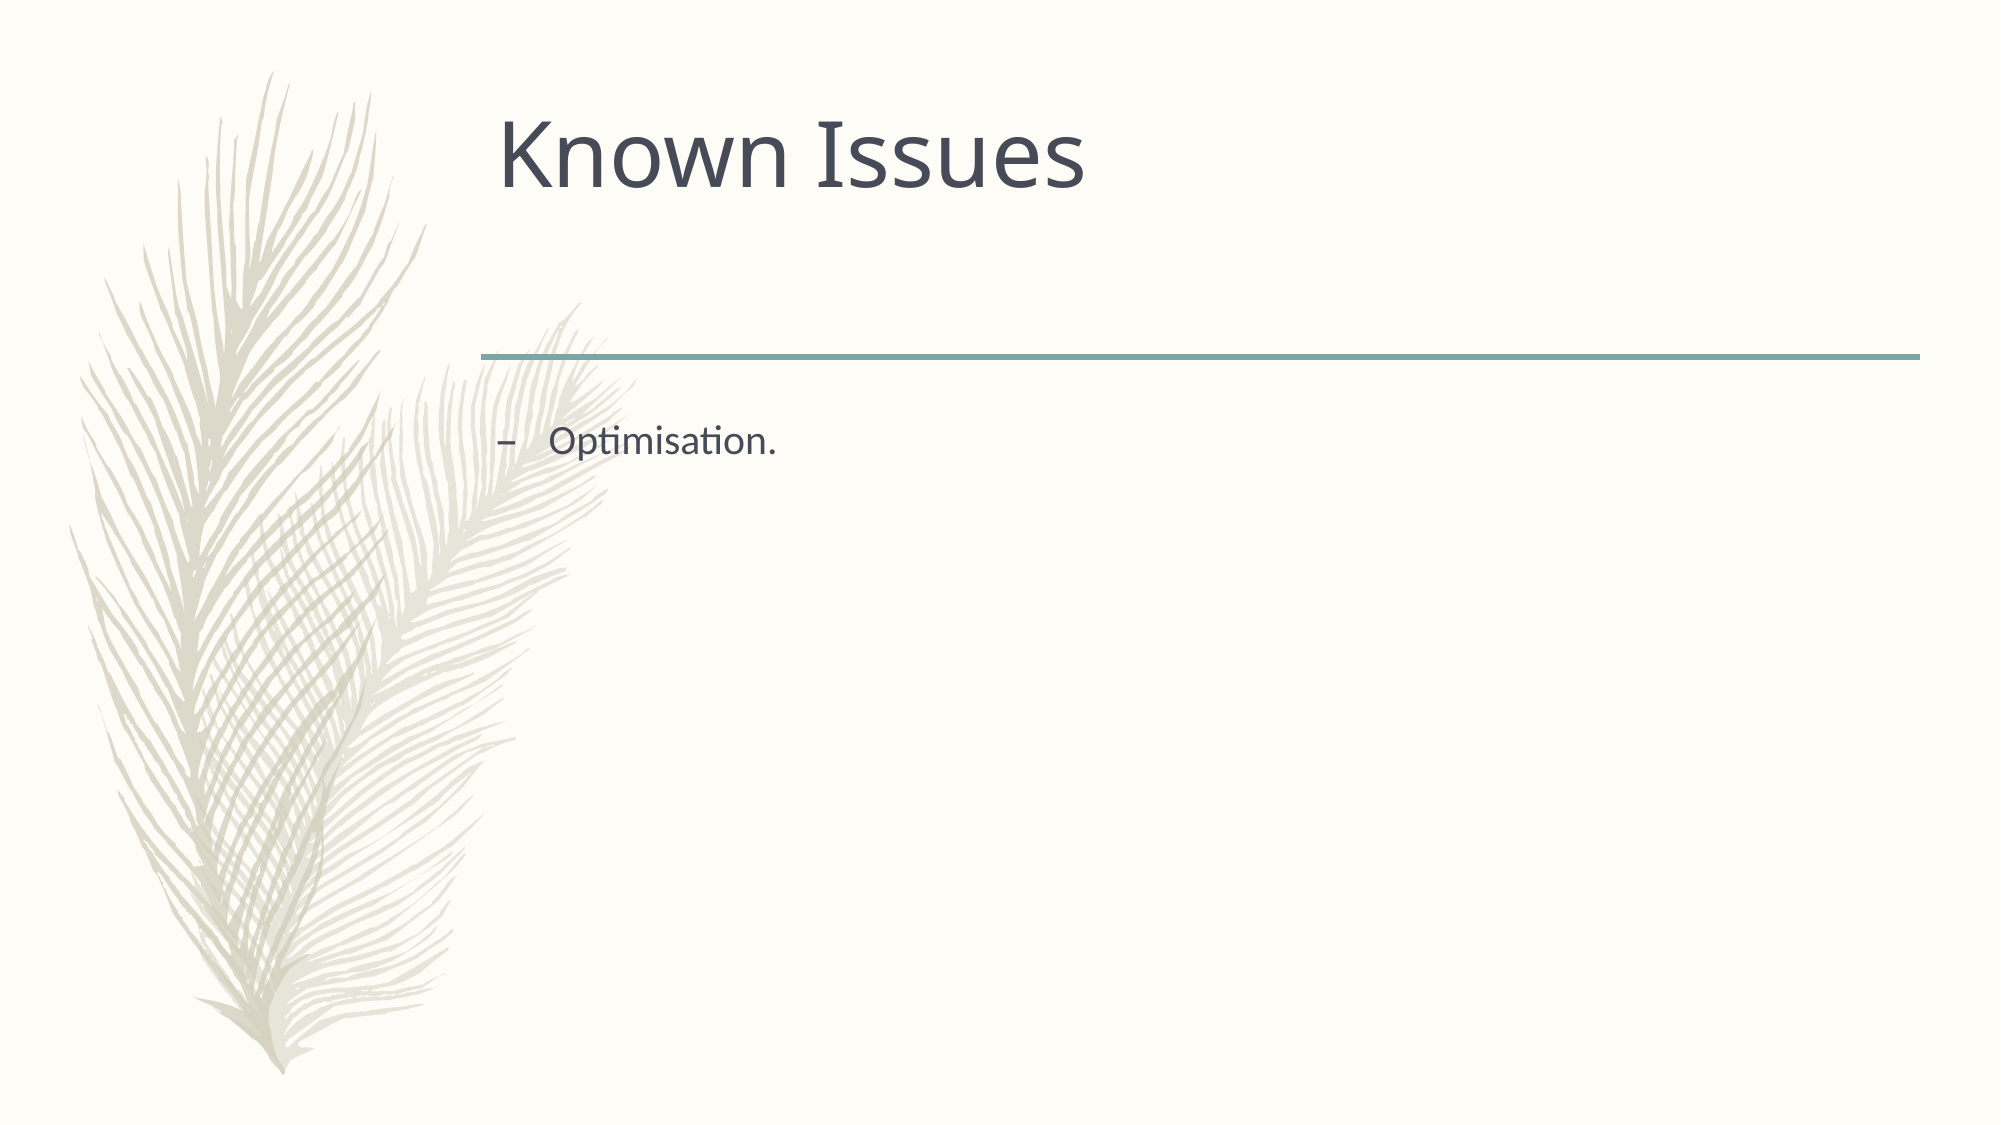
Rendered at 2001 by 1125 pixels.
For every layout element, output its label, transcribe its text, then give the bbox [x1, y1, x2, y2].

title Known Issues [481, 93, 1920, 350]
list Optimisation. [481, 399, 1920, 999]
